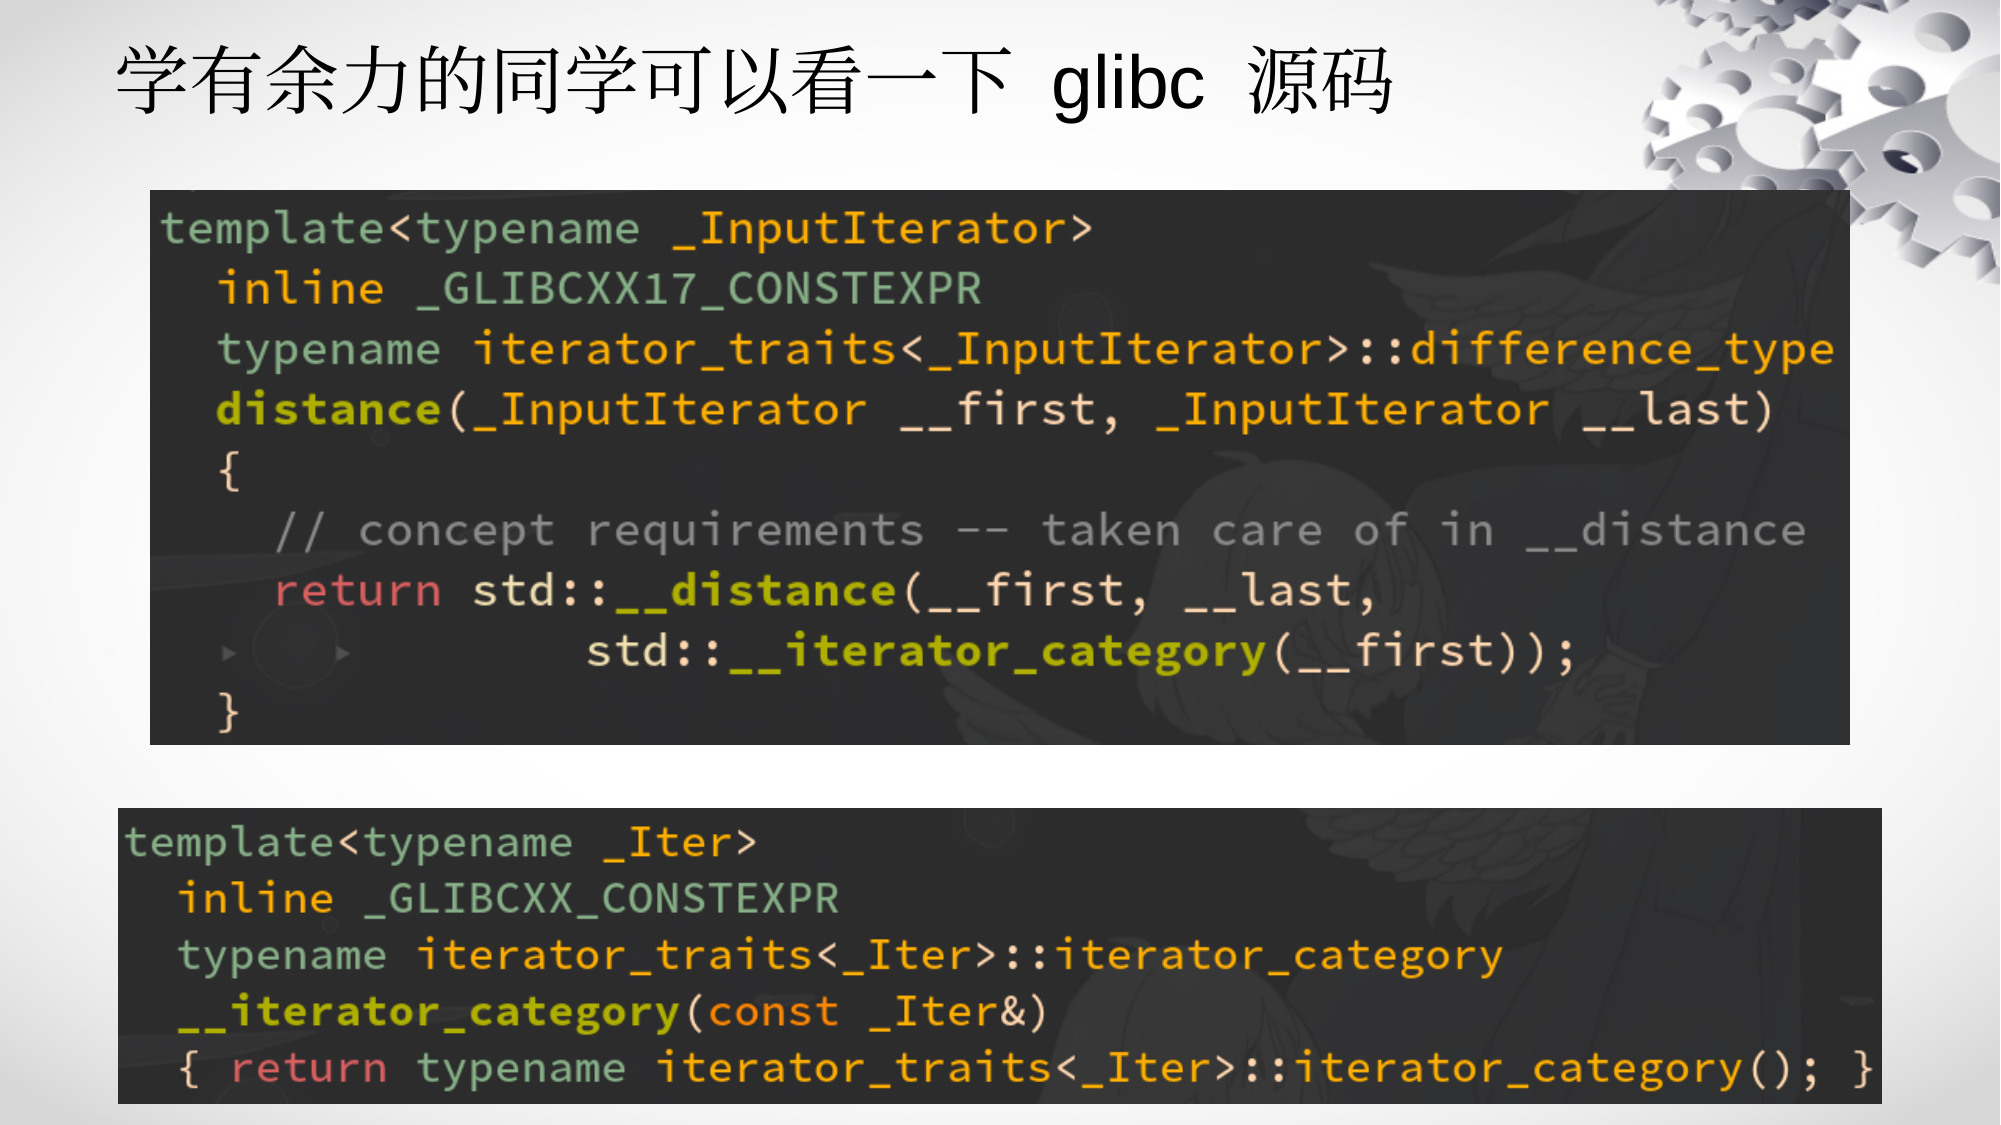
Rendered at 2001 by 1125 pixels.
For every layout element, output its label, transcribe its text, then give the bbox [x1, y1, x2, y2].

title 学有余力的同学可以看一下 glibc 源码 [99, 30, 1901, 127]
picture [0, 0, 2000, 1125]
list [150, 190, 1850, 745]
